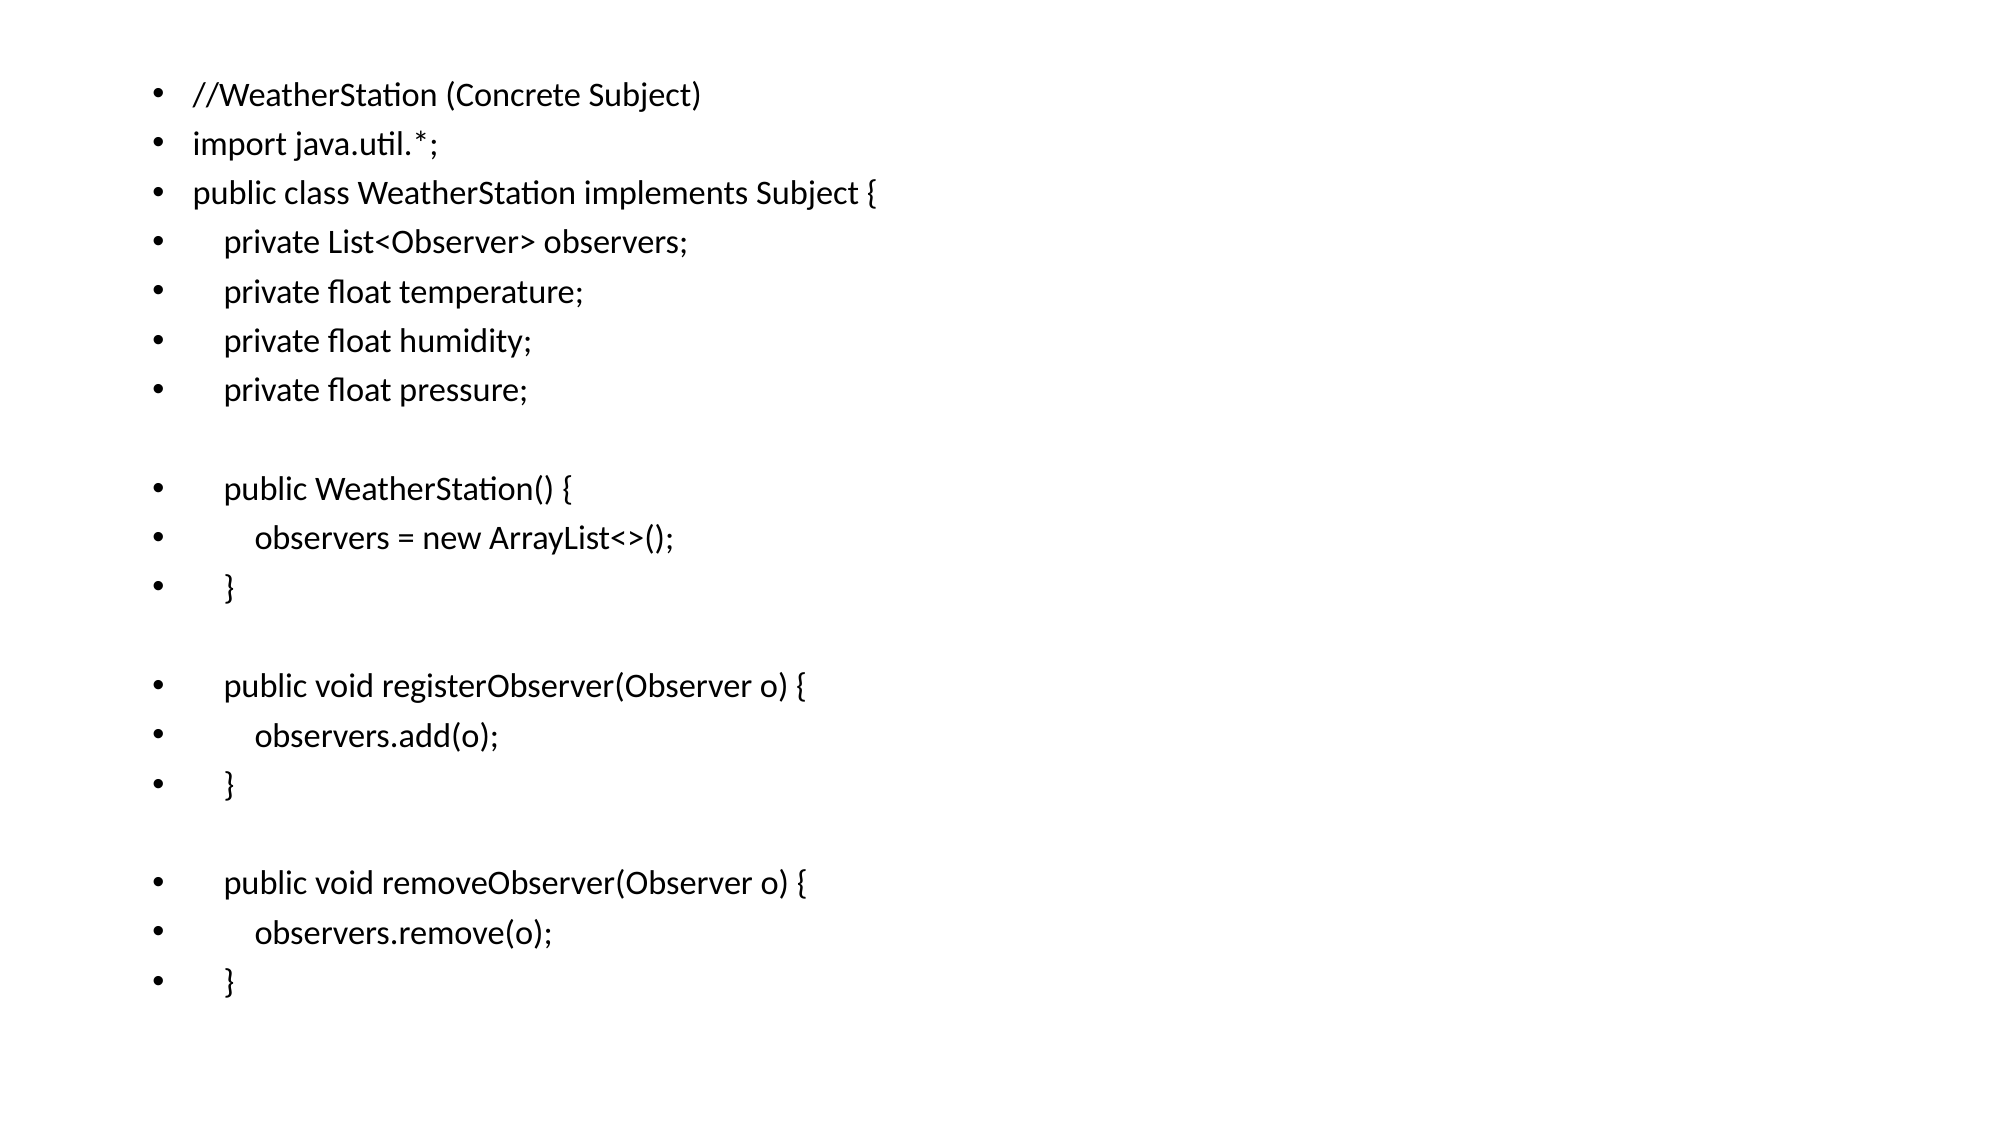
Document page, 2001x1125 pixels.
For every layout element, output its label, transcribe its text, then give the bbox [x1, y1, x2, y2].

list //WeatherStation (Concrete Subject) import java.util.*; public class WeatherStation implements Subject { private List<Observer> observers; private float temperature; private float humidity; private float pressure; public WeatherStation() { observers = new ArrayList<>(); } public void registerObserver(Observer o) { observers.add(o); } public void removeObserver(Observer o) { observers.remove(o); } [137, 68, 1863, 1014]
